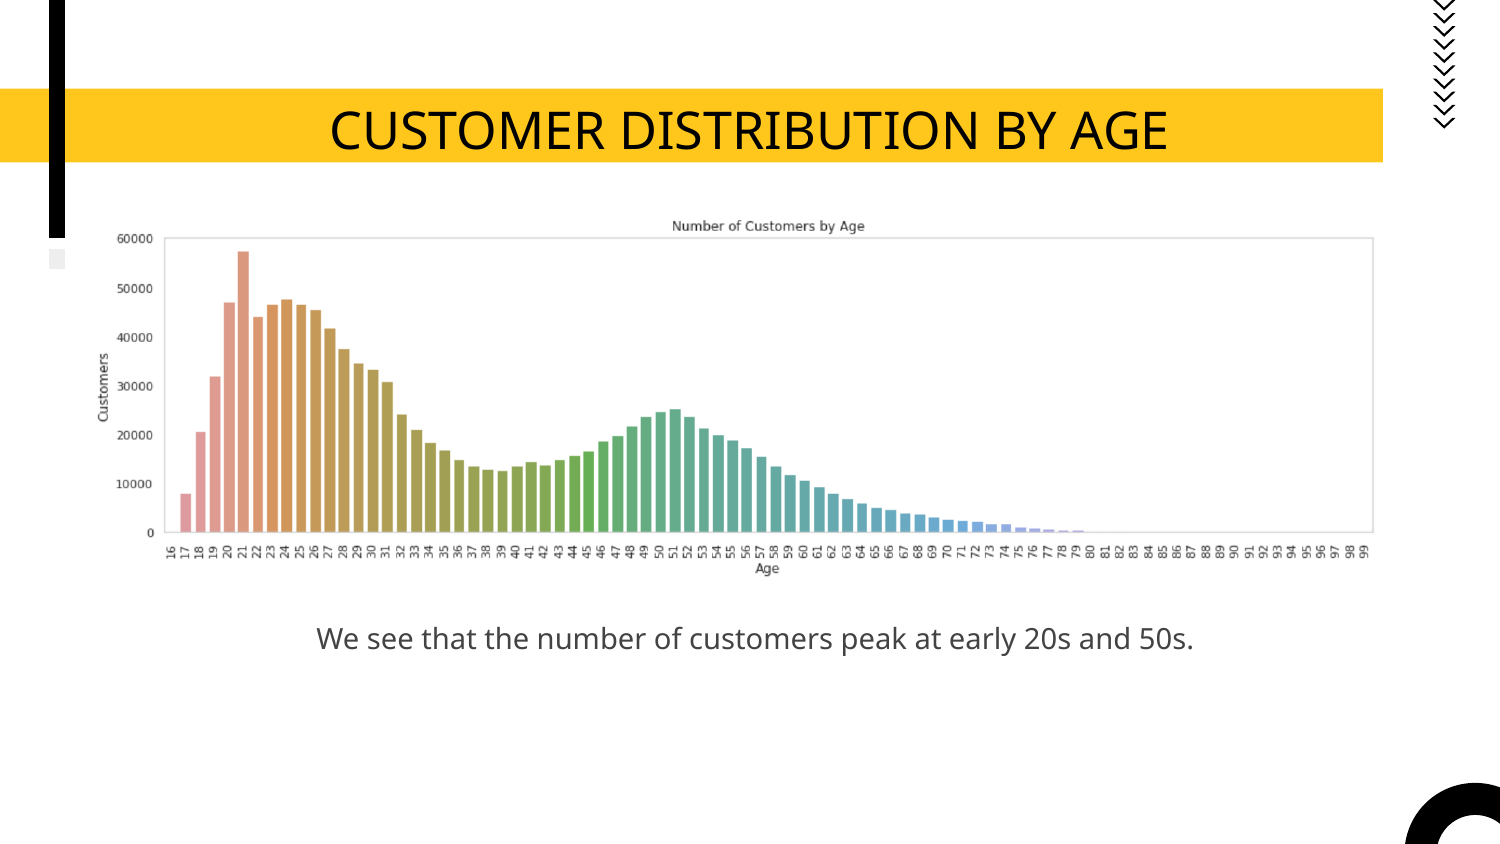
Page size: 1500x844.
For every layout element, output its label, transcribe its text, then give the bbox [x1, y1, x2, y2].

title CUSTOMER DISTRIBUTION BY AGE [116, 88, 1383, 170]
title We see that the number of customers peak at early 20s and 50s. [116, 605, 1395, 690]
picture [87, 210, 1384, 577]
